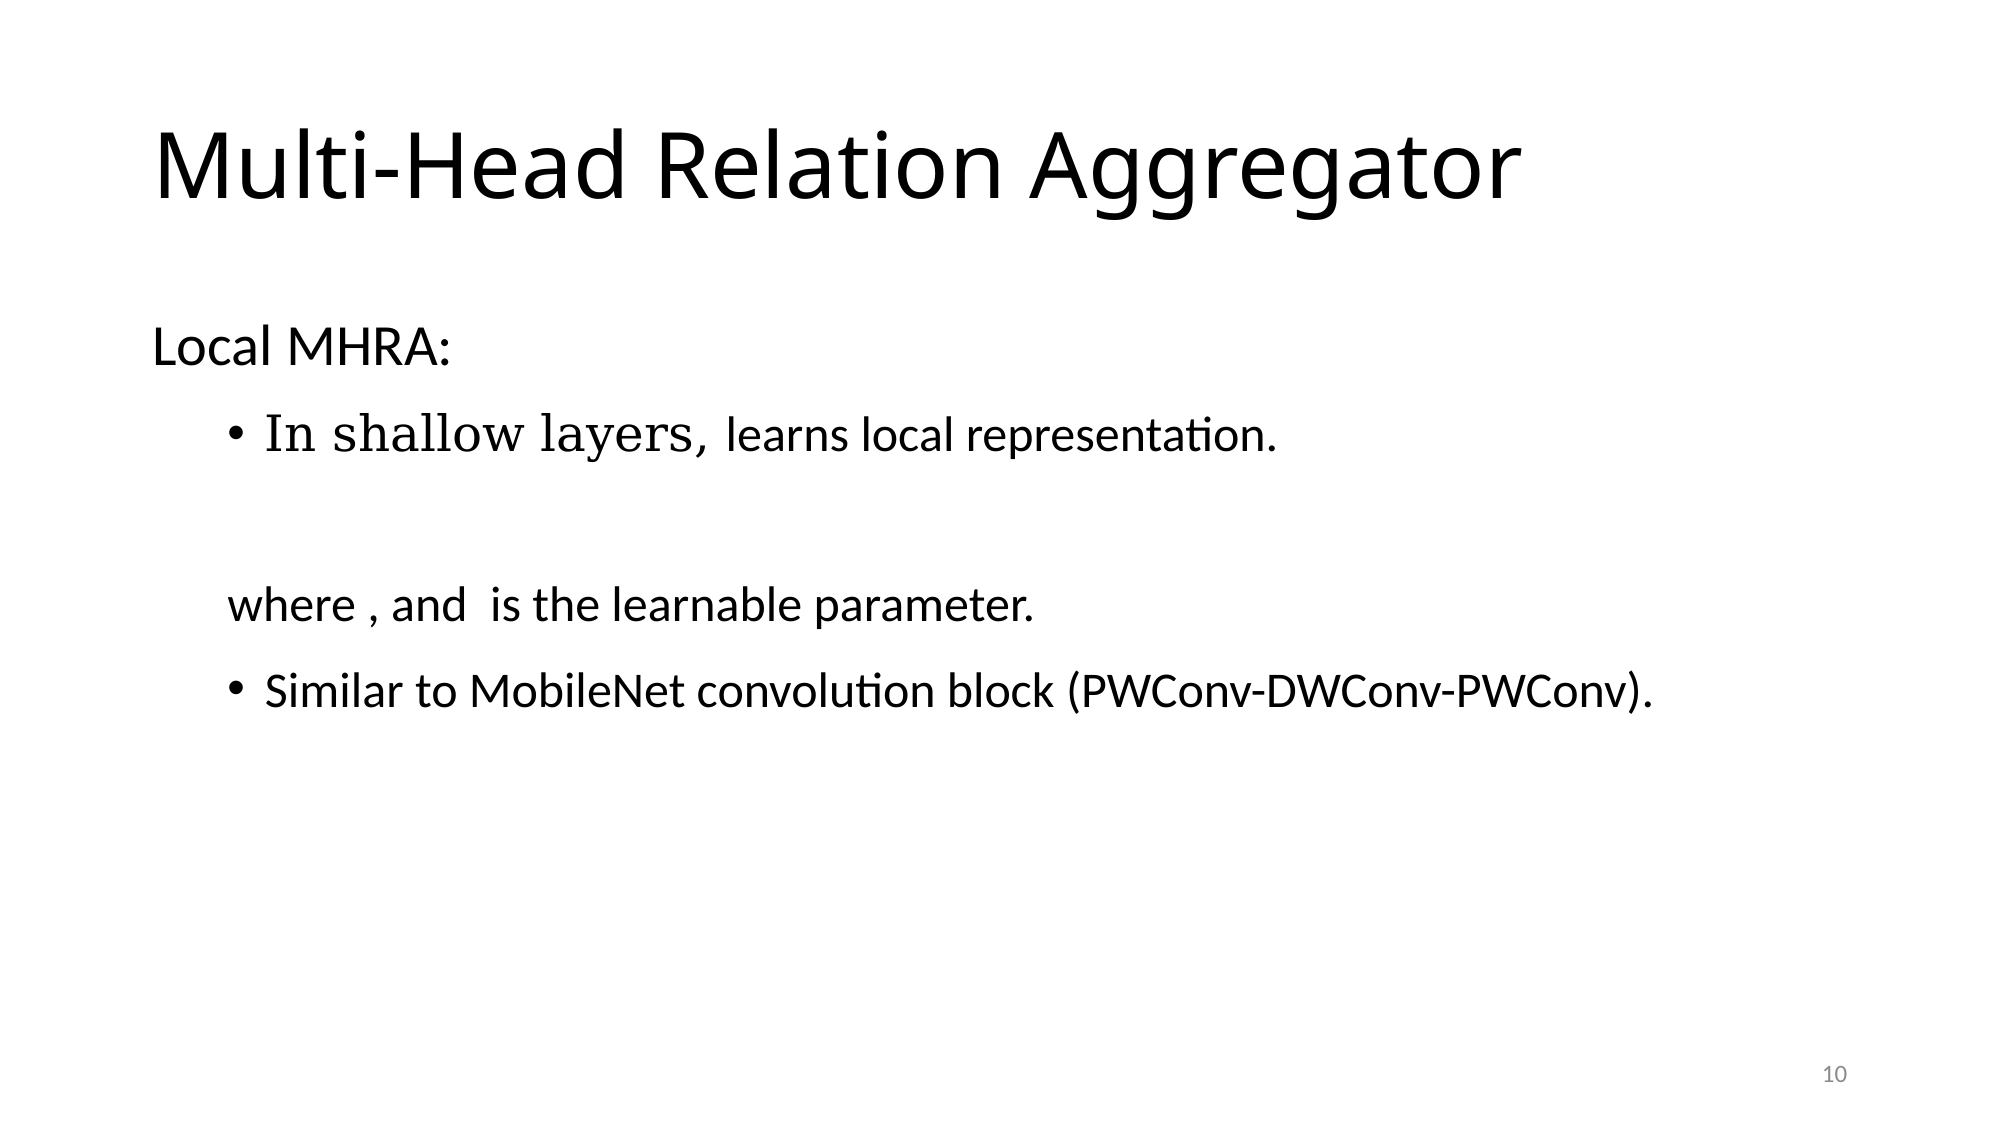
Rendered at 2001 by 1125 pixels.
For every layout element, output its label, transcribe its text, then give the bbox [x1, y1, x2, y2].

slide_number 10 [1412, 1042, 1863, 1103]
title Multi-Head Relation Aggregator [137, 59, 1863, 278]
